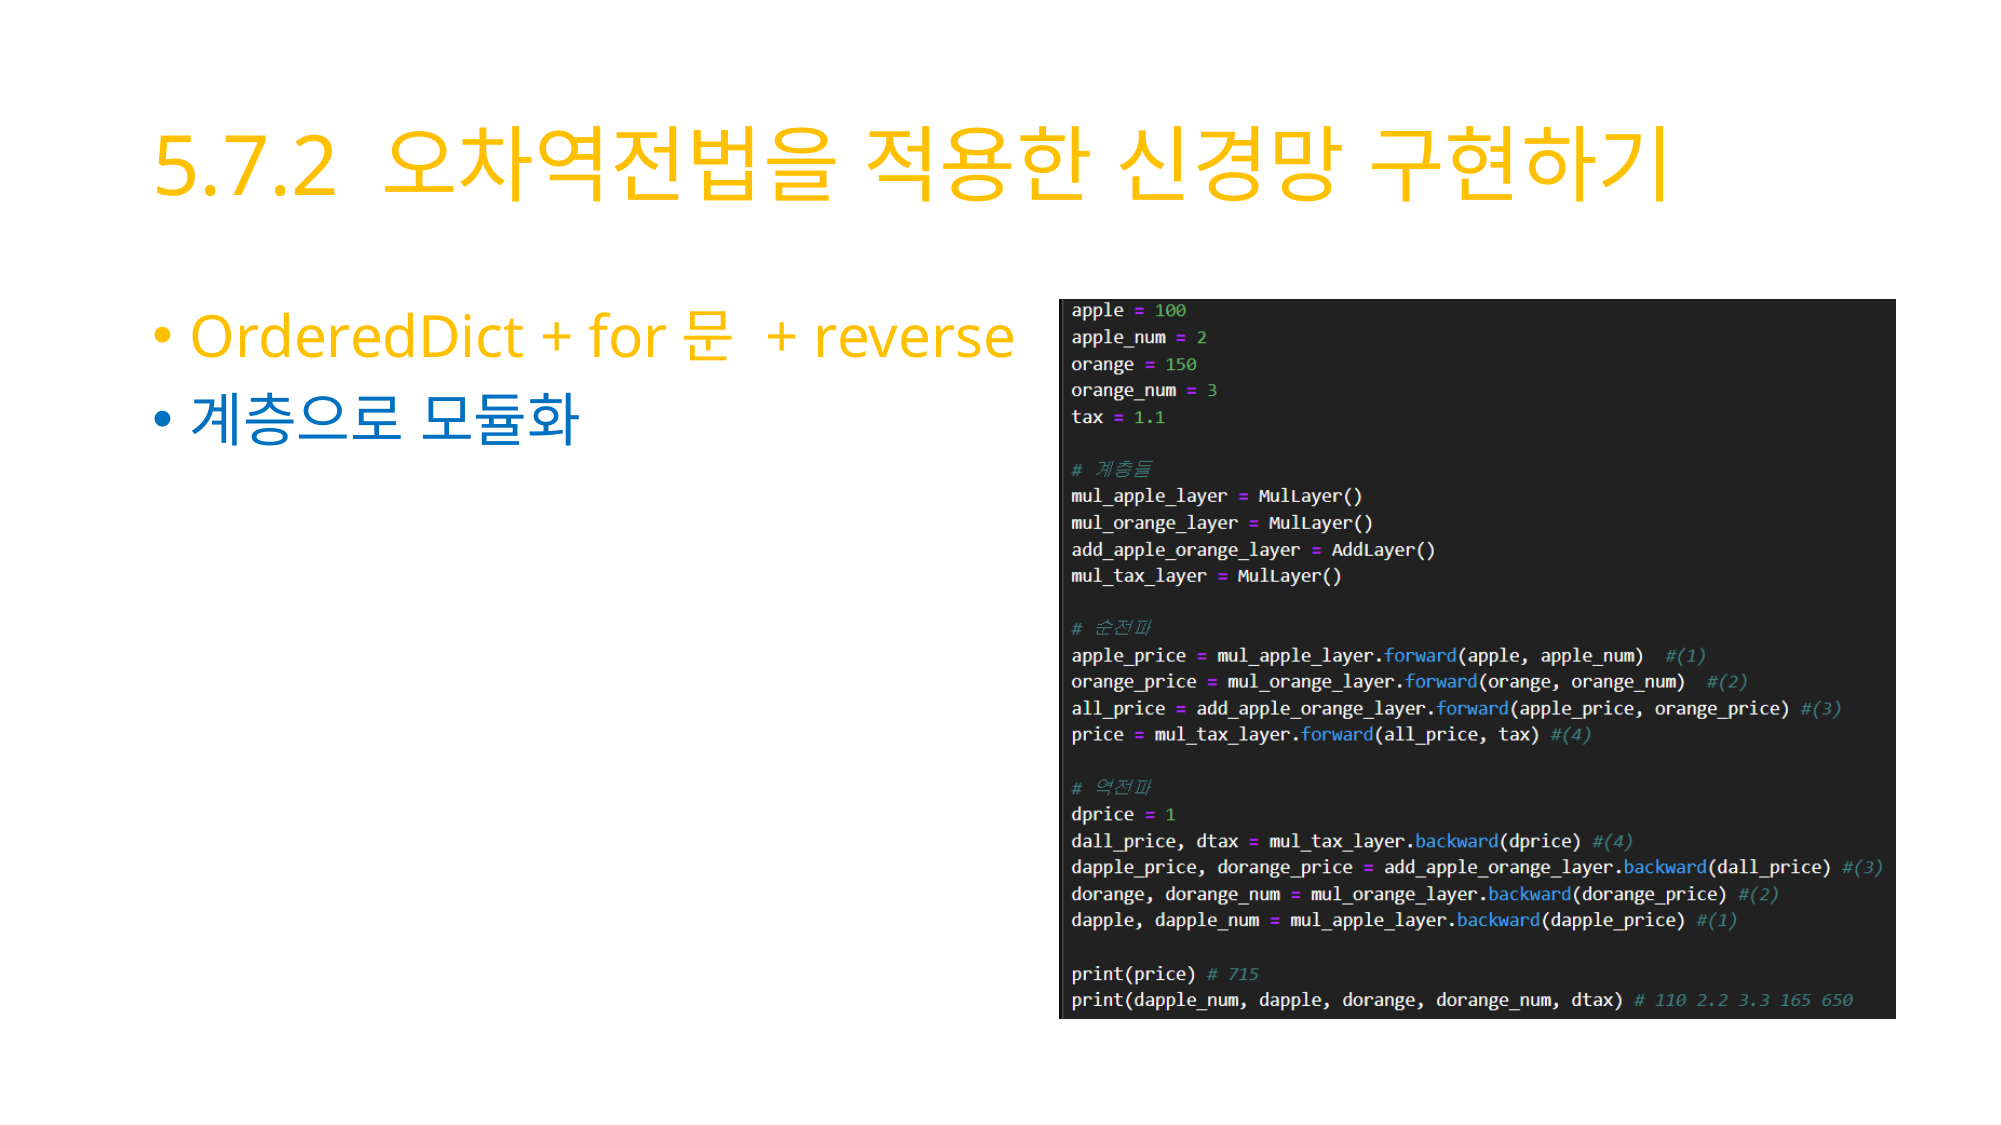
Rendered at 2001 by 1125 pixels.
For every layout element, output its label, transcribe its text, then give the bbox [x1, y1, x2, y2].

title 5.7.2 오차역전법을 적용한 신경망 구현하기 [137, 59, 1863, 278]
picture [1059, 299, 1896, 1019]
list OrderedDict + for문 + reverse 계층으로 모듈화 [137, 299, 1059, 1014]
